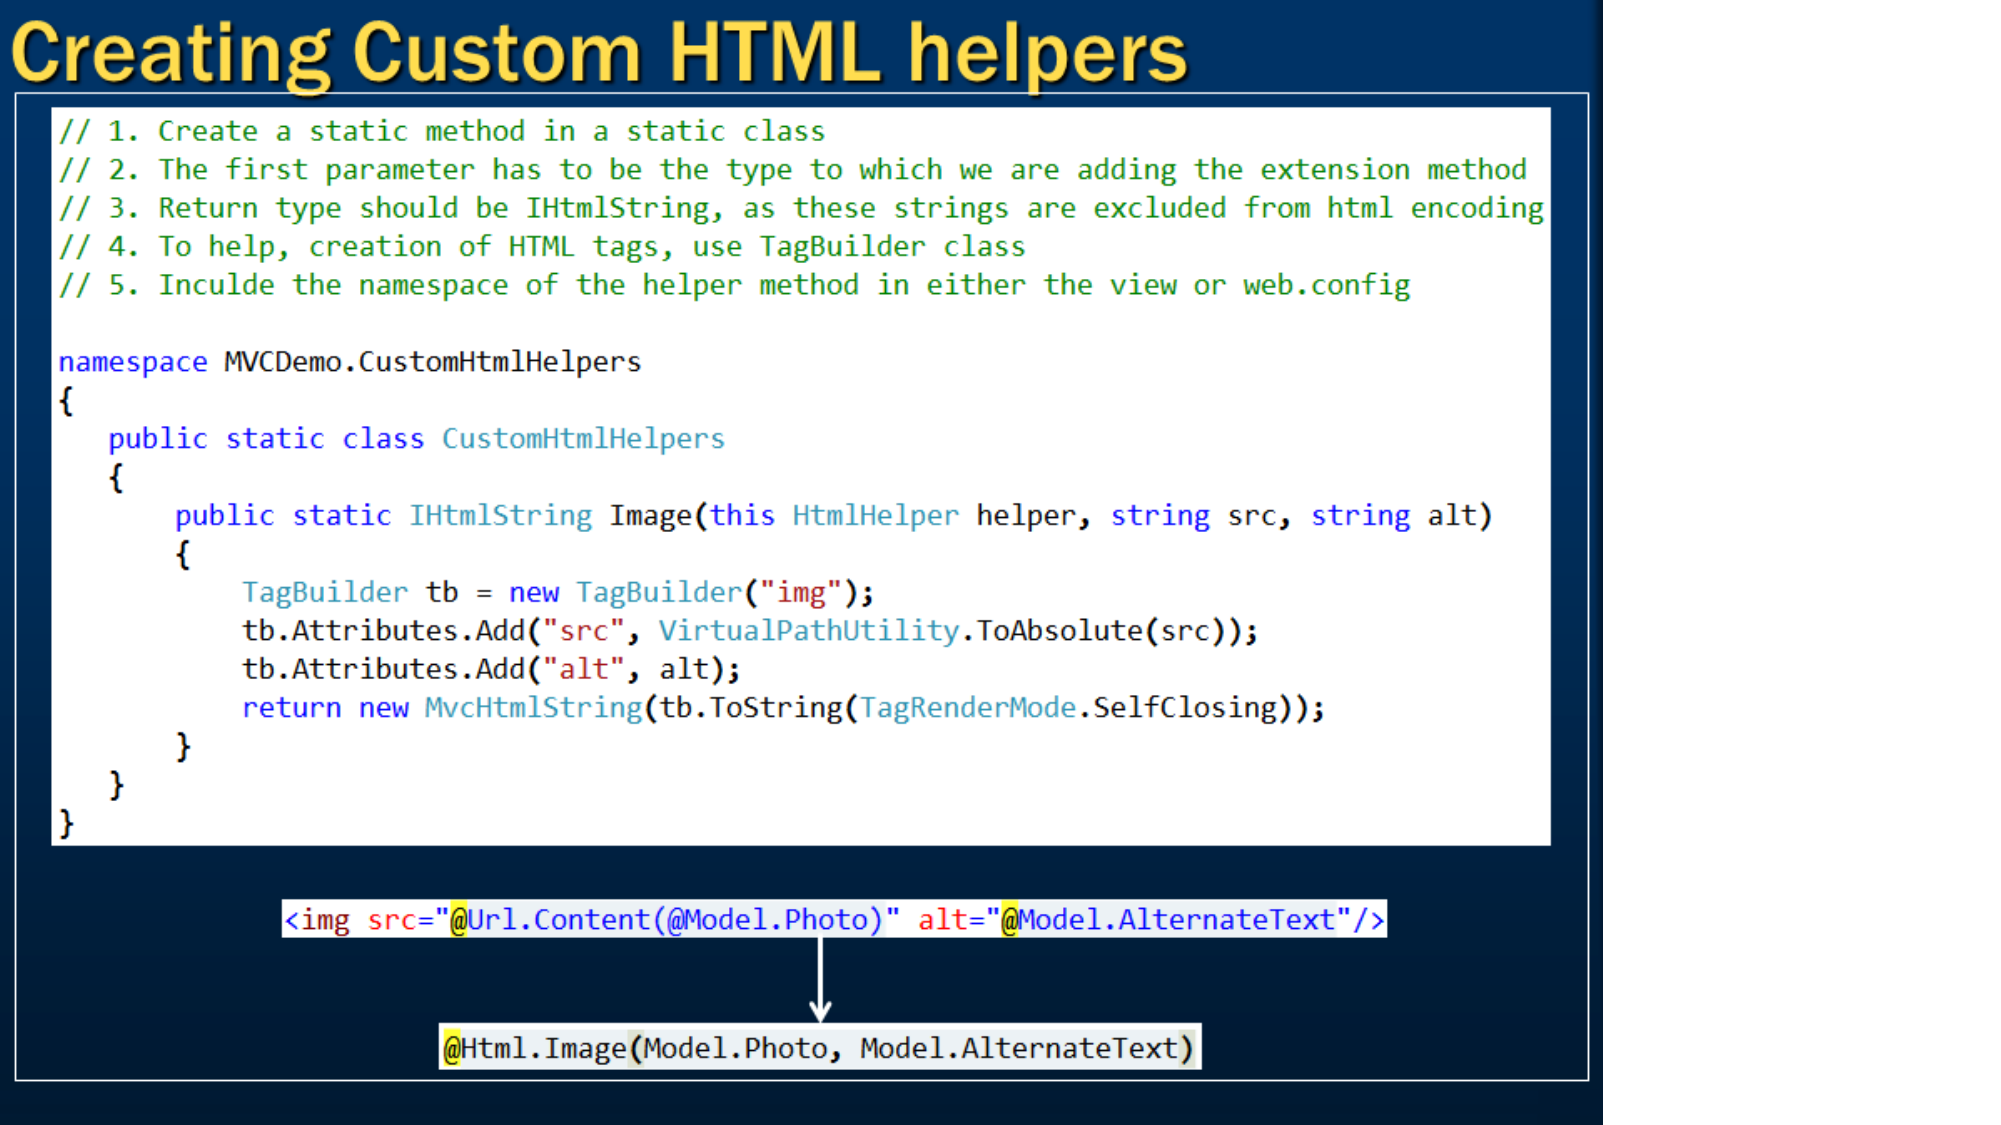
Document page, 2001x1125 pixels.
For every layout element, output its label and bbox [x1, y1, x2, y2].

list [0, 0, 1603, 1125]
